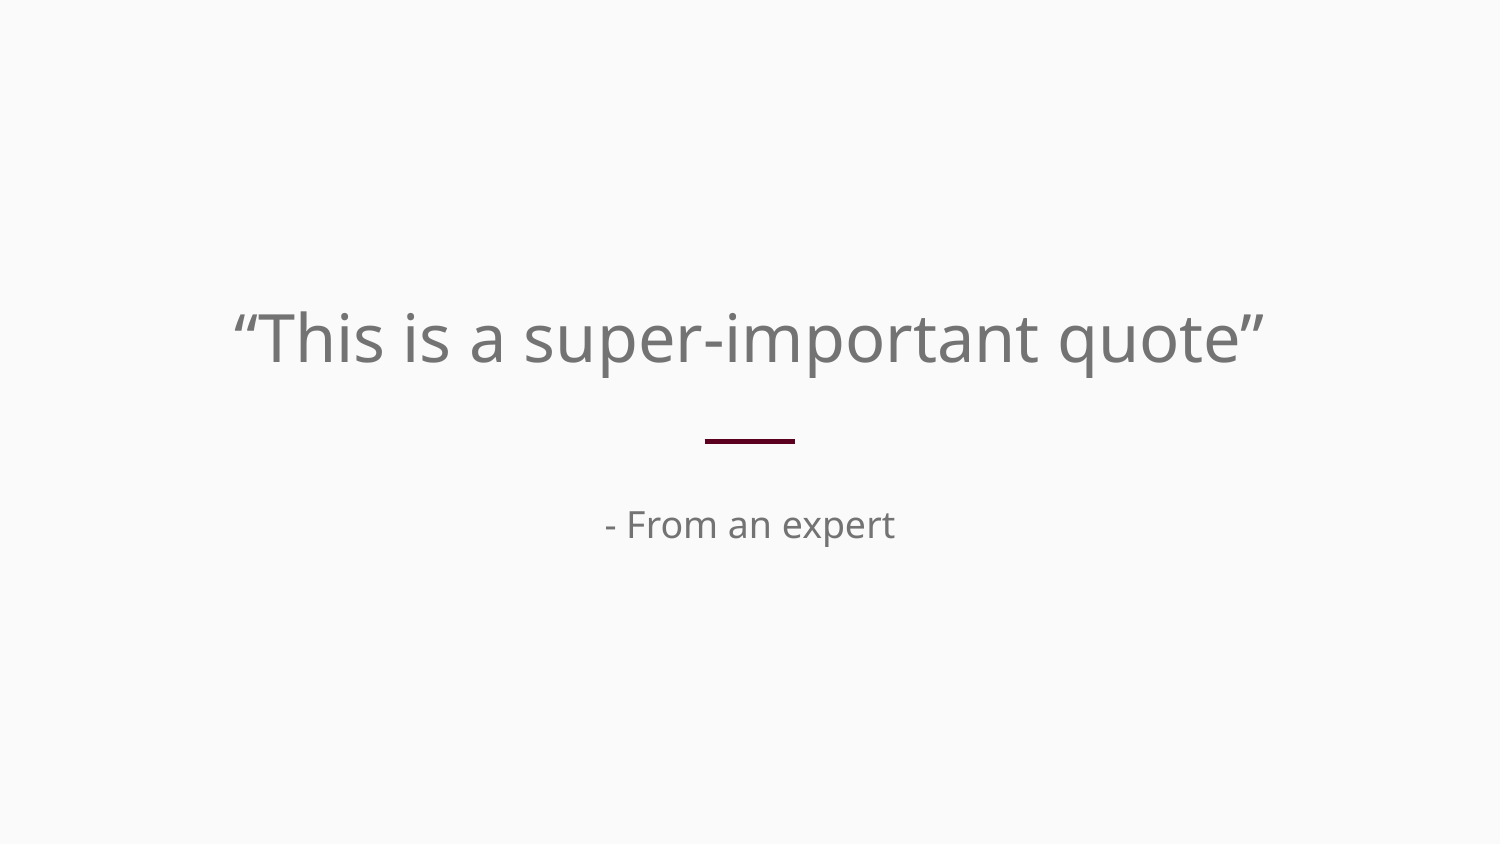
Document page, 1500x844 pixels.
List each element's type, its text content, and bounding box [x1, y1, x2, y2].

title “This is a super-important quote” [126, 272, 1374, 398]
list - From an expert [126, 485, 1374, 571]
